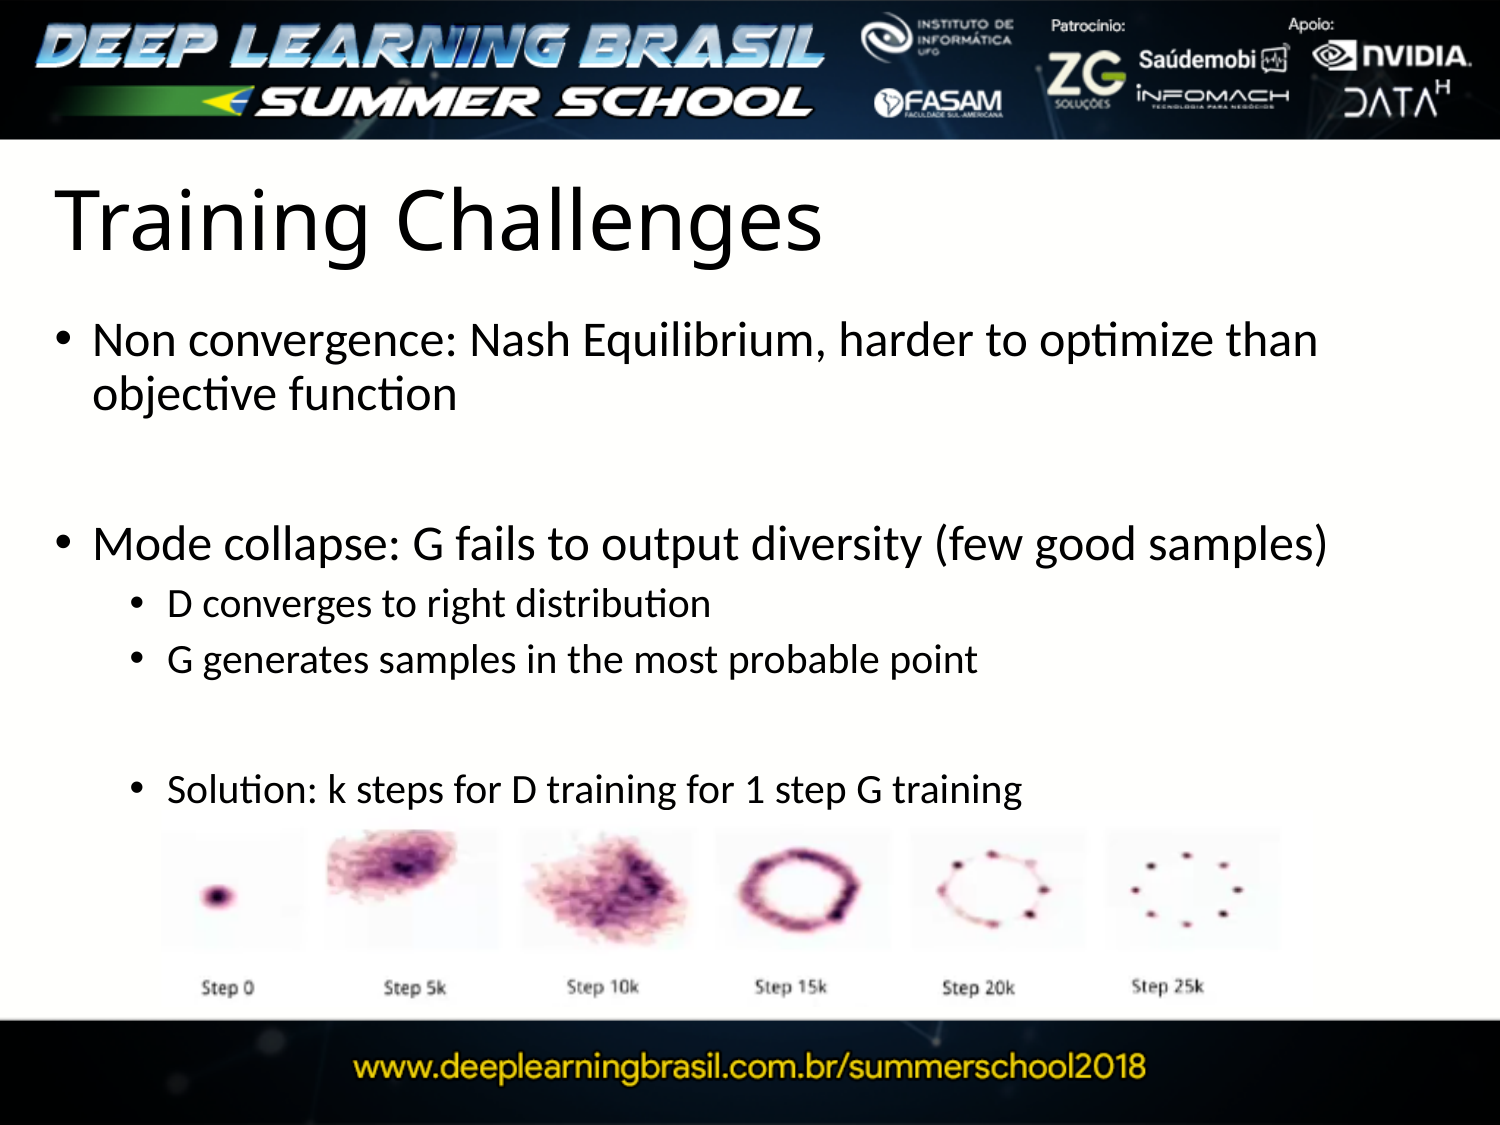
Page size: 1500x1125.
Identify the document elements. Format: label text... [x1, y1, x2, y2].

picture [0, 0, 1500, 1125]
title Training Challenges [39, 154, 1457, 294]
list Non convergence: Nash Equilibrium, harder to optimize than objective function Mode collapse: G fails to output diversity (few good samples) D converges to right distribution G generates samples in the most probable point Solution: k steps for D training for 1 step G training [39, 306, 1457, 1007]
